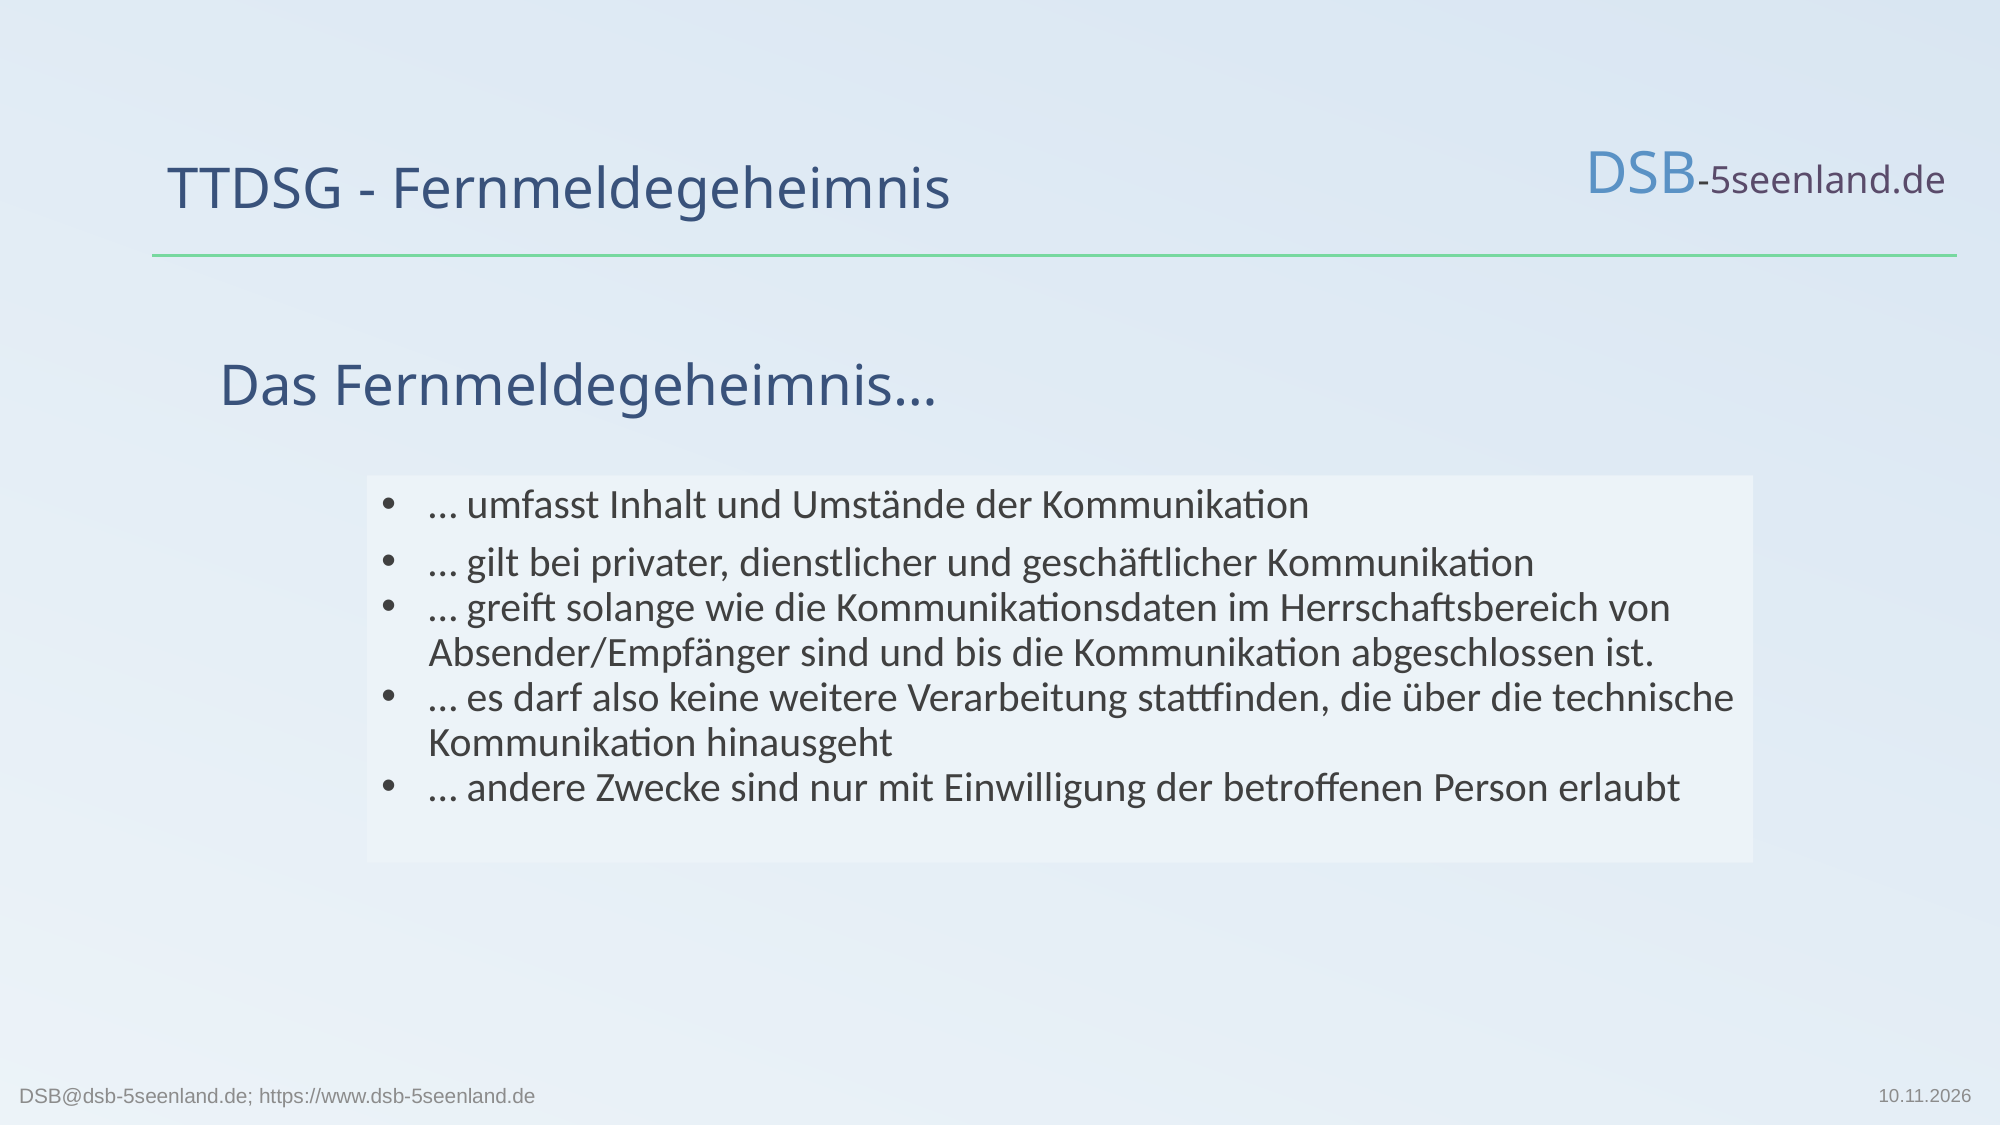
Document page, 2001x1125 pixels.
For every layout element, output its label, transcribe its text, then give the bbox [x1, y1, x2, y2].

title TTDSG - Fernmeldegeheimnis [152, 51, 1953, 227]
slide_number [1519, 1065, 1987, 1125]
text_box … umfasst Inhalt und Umstände der Kommunikation … gilt bei privater, dienstlicher und geschäftlicher Kommunikation … greift solange wie die Kommunikationsdaten im Herrschaftsbereich von Absender/Empfänger sind und bis die Kommunikation abgeschlossen ist. … es darf also keine weitere Verarbeitung stattfinden, die über die technische Kommunikation hinausgeht … andere Zwecke sind nur mit Einwilligung der betroffenen Person erlaubt [366, 475, 1754, 863]
text_box Das Fernmeldegeheimnis… [204, 341, 1205, 424]
footer DSB@dsb-5seenland.de; https://www.dsb-5seenland.de [4, 1065, 685, 1125]
